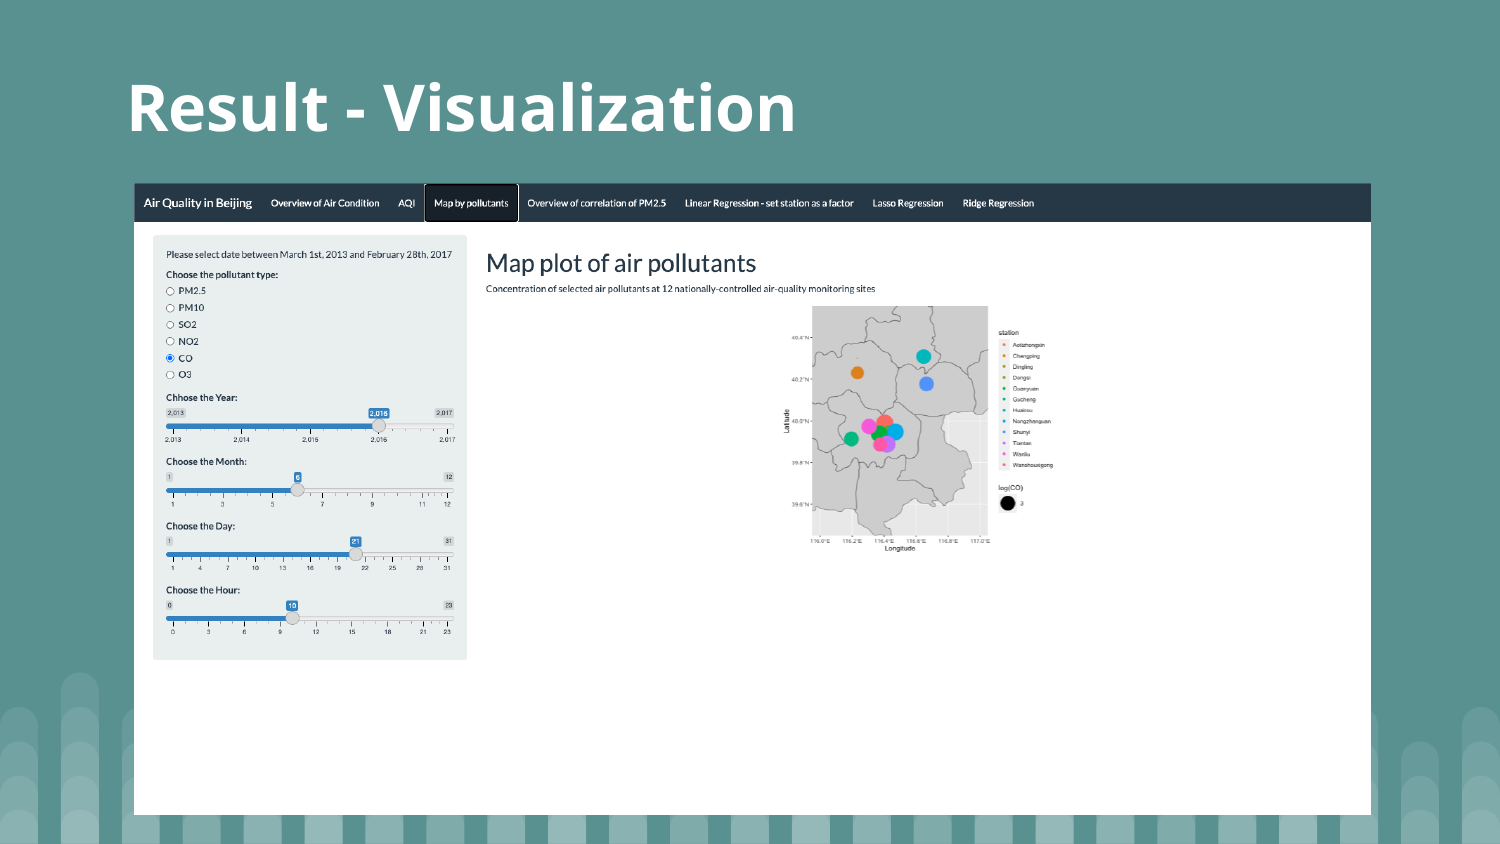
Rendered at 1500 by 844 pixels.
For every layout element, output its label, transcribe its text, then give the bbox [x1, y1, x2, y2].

title Result - Visualization [111, 51, 833, 216]
picture [134, 182, 1371, 816]
